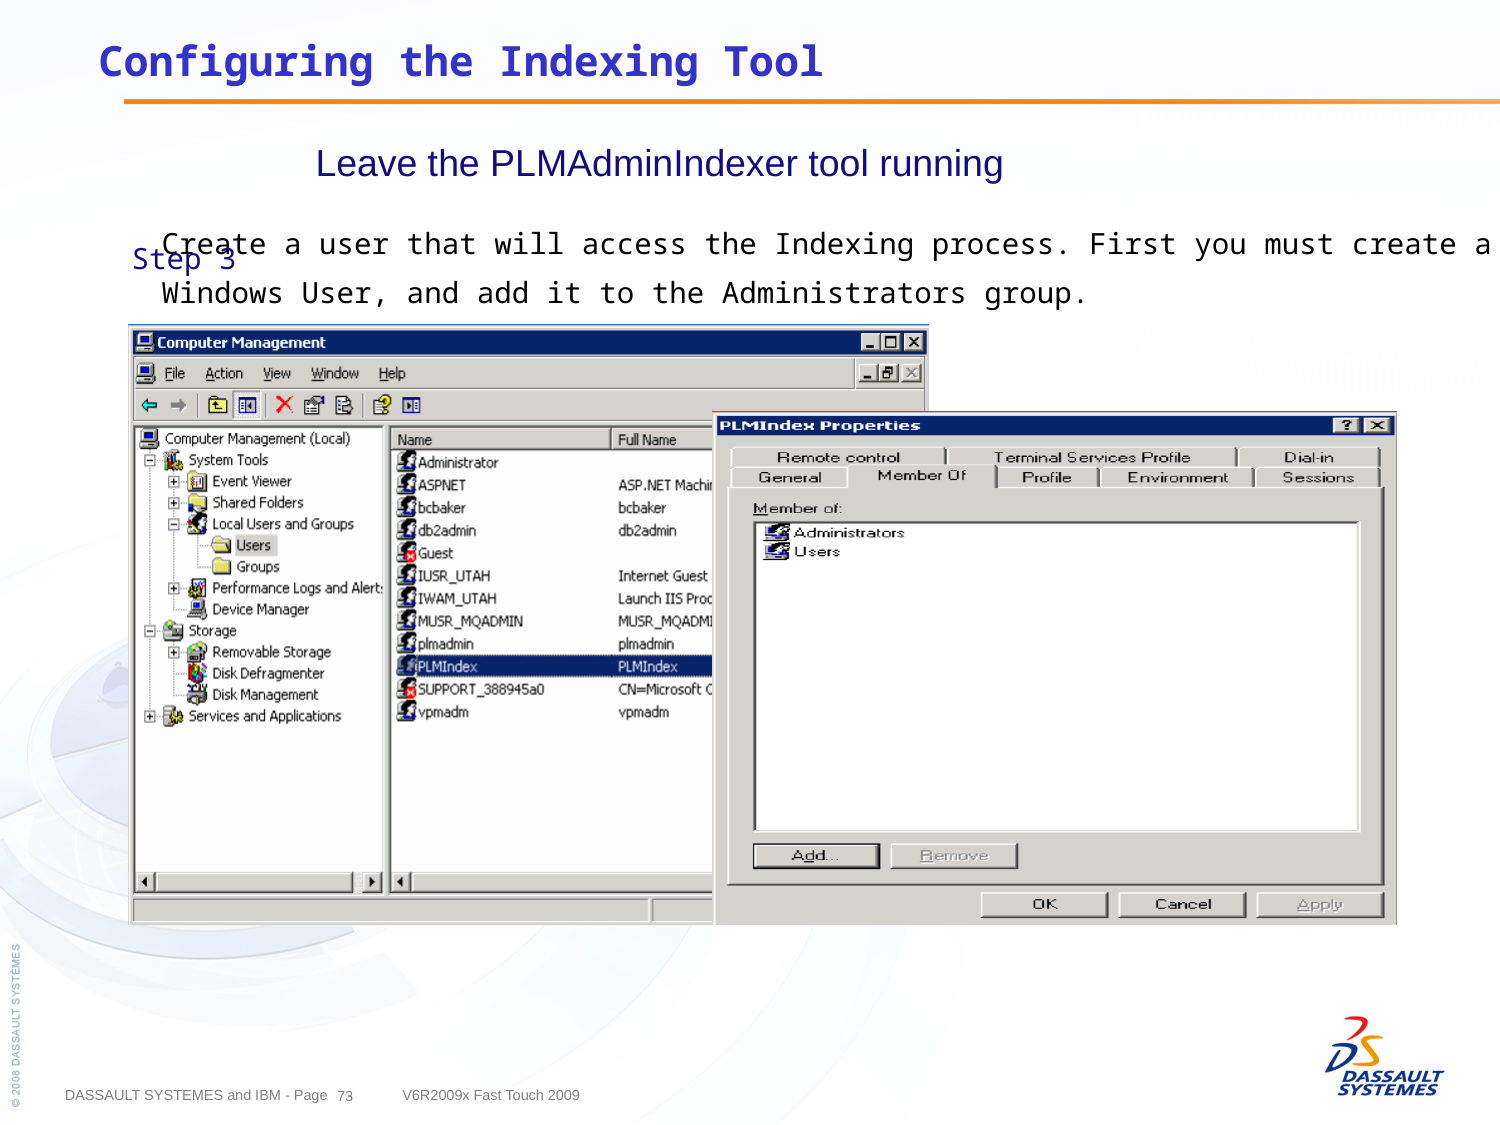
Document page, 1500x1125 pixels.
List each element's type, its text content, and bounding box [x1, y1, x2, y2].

title Configuring the Indexing Tool [98, 11, 1449, 86]
picture [0, 0, 1500, 1124]
text_box Step 3 [116, 233, 252, 283]
text_box Leave the PLMAdminIndexer tool running [300, 131, 1019, 192]
text_box Create a user that will access the Indexing process. First you must create a Windows User, and add it to the Administrators group. [146, 217, 1500, 317]
